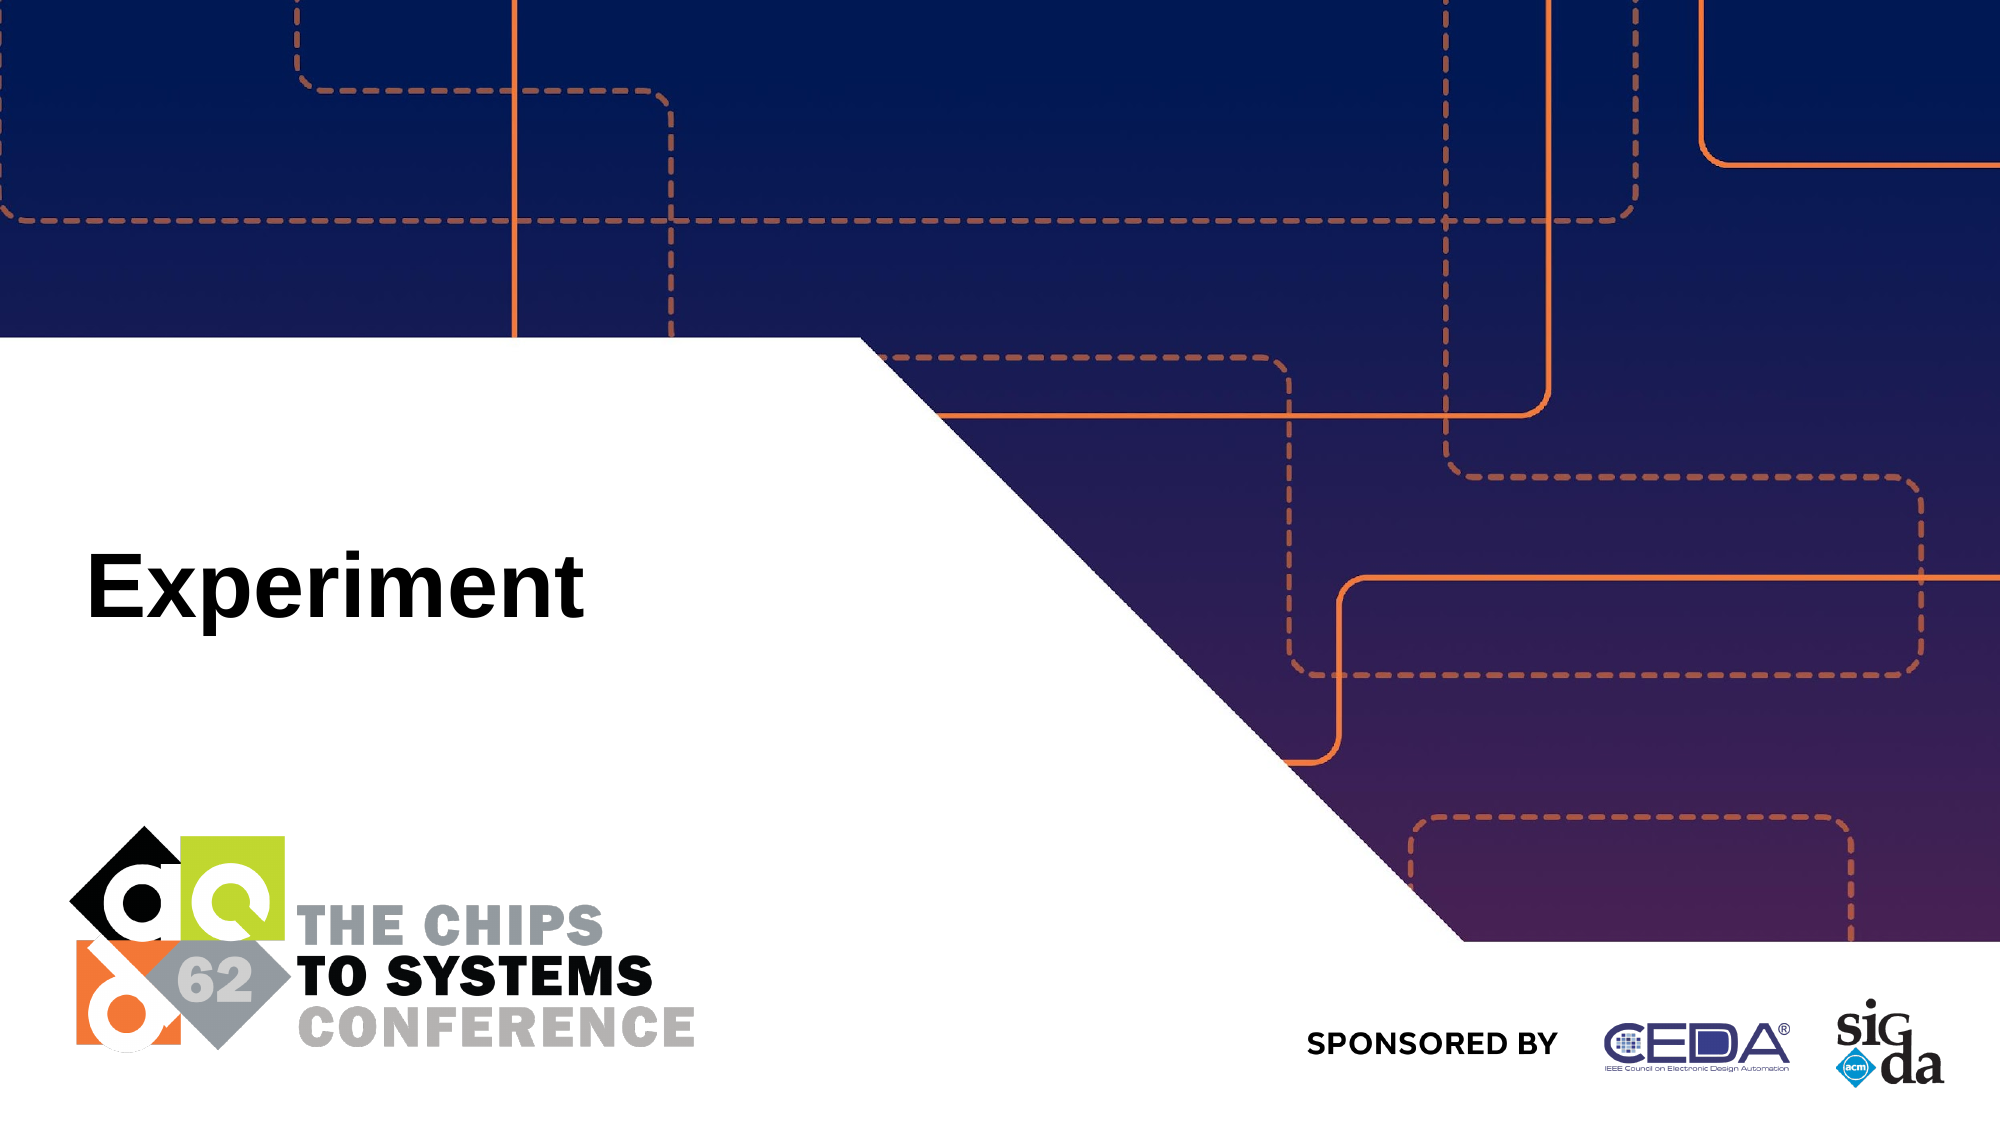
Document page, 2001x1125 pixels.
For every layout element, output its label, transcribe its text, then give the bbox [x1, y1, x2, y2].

picture [0, 0, 2000, 1125]
title Experiment [70, 396, 1034, 779]
